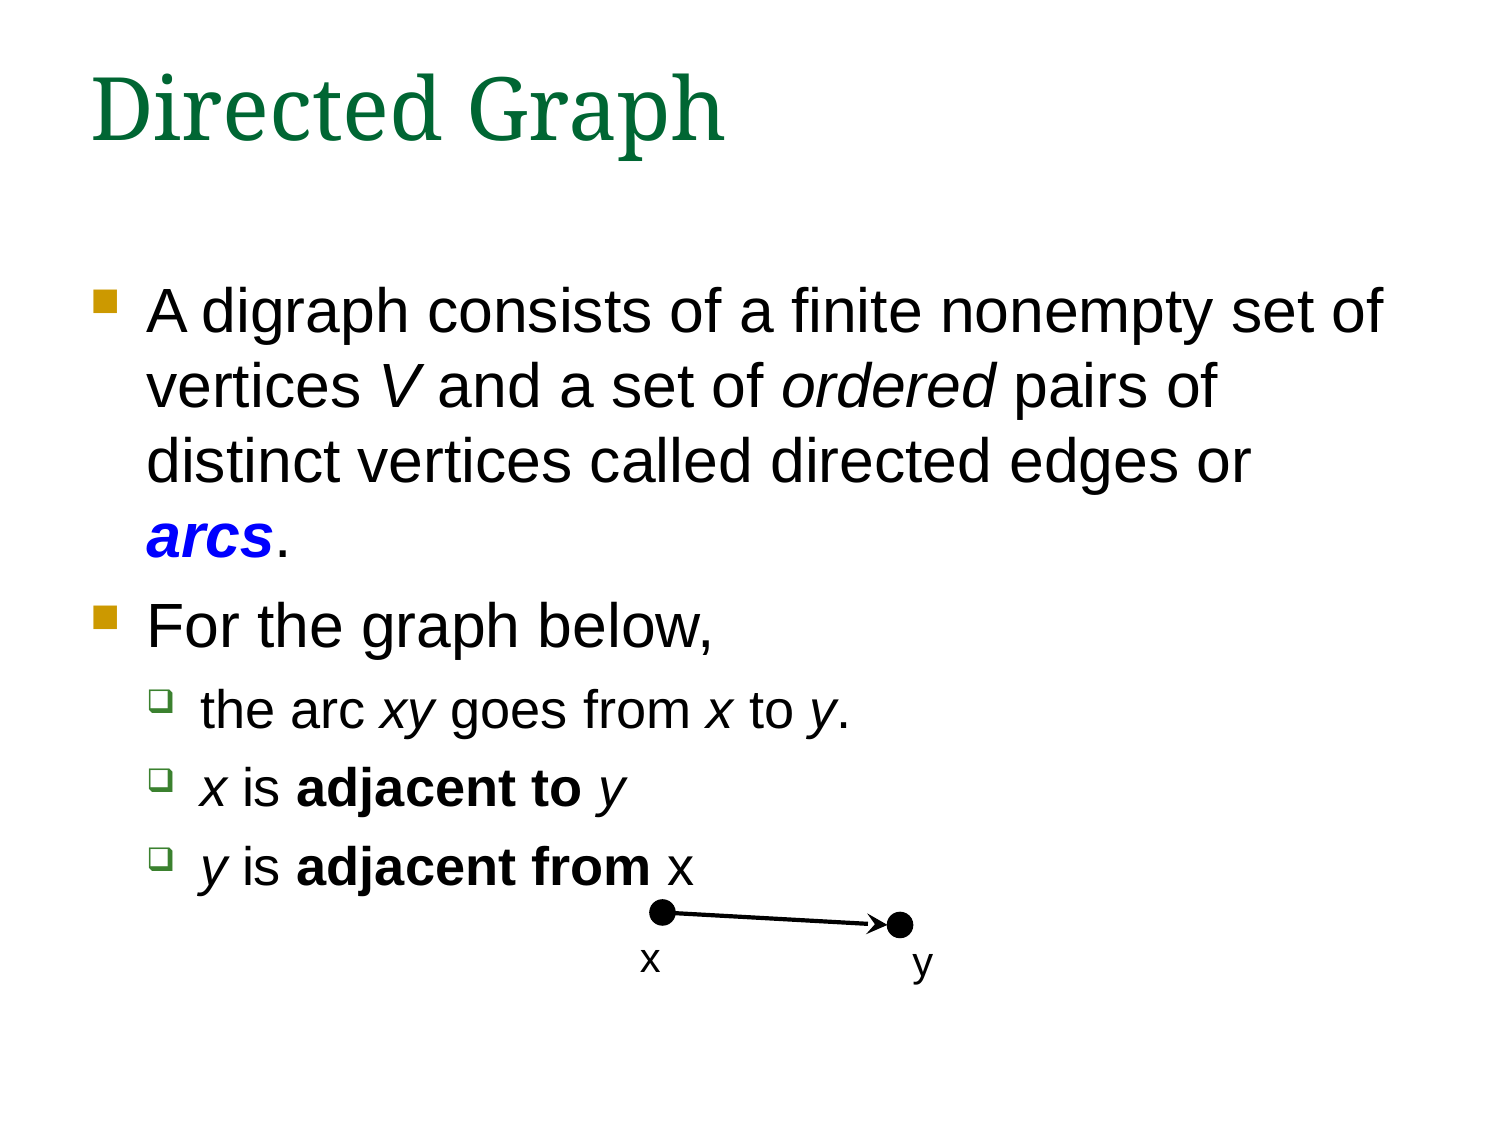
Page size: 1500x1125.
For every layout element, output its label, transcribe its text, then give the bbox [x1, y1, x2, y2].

text_box [650, 900, 676, 923]
title Directed Graph [75, 45, 1425, 233]
text_box [866, 913, 887, 935]
text_box x [625, 923, 676, 989]
list A digraph consists of a finite nonempty set of vertices V and a set of ordered pairs of distinct vertices called directed edges or arcs. For the graph below, the arc xy goes from x to y. x is adjacent to y y is adjacent from x [75, 262, 1425, 1006]
text_box y [897, 926, 949, 993]
text_box [887, 912, 913, 938]
